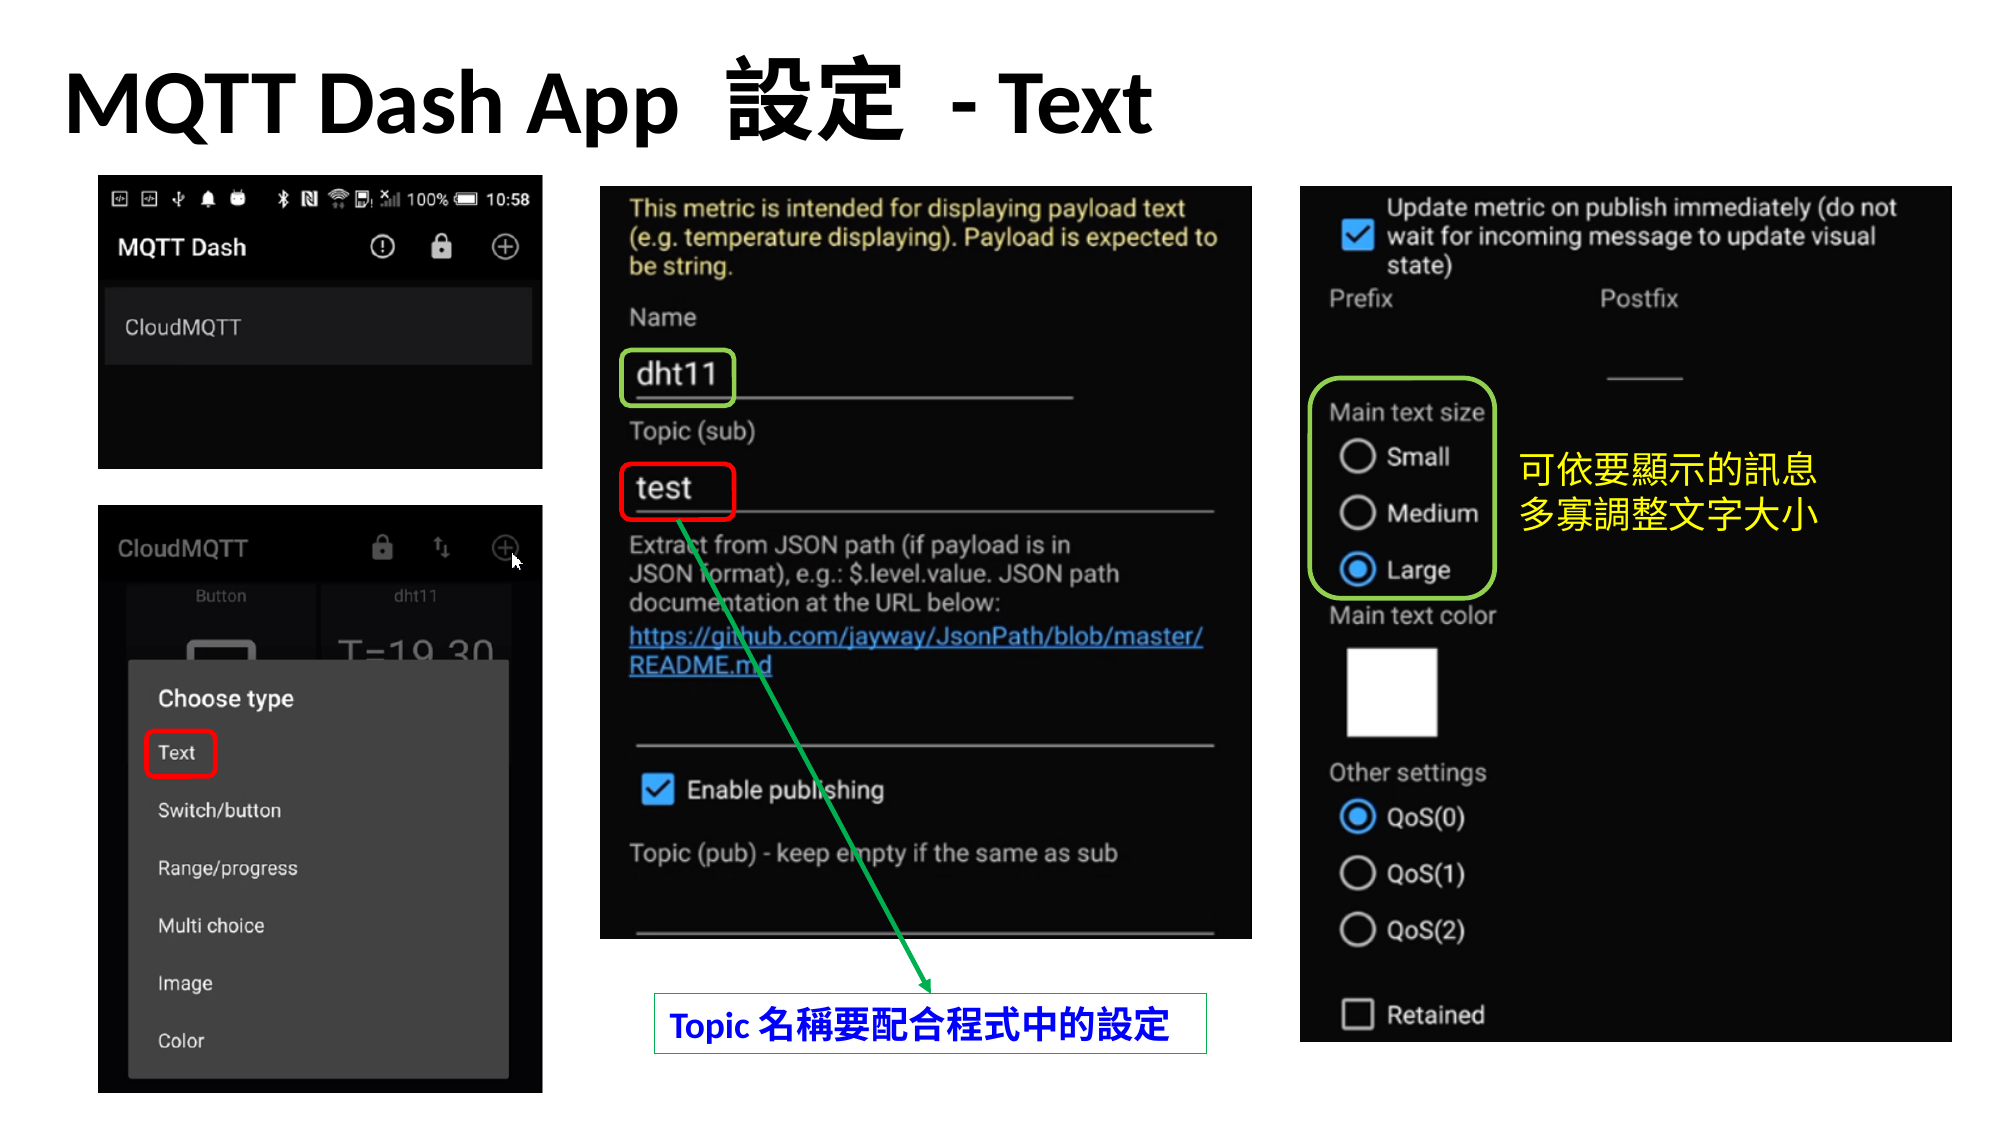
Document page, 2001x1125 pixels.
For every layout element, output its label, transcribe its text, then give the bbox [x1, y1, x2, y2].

picture [98, 505, 543, 1093]
picture [1300, 186, 1952, 1042]
picture [600, 186, 1252, 939]
picture [98, 175, 543, 469]
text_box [677, 519, 931, 994]
text_box Topic名稱要配合程式中的設定 [654, 993, 1207, 1054]
title MQTT Dash App 設定 - Text [48, 32, 1952, 176]
